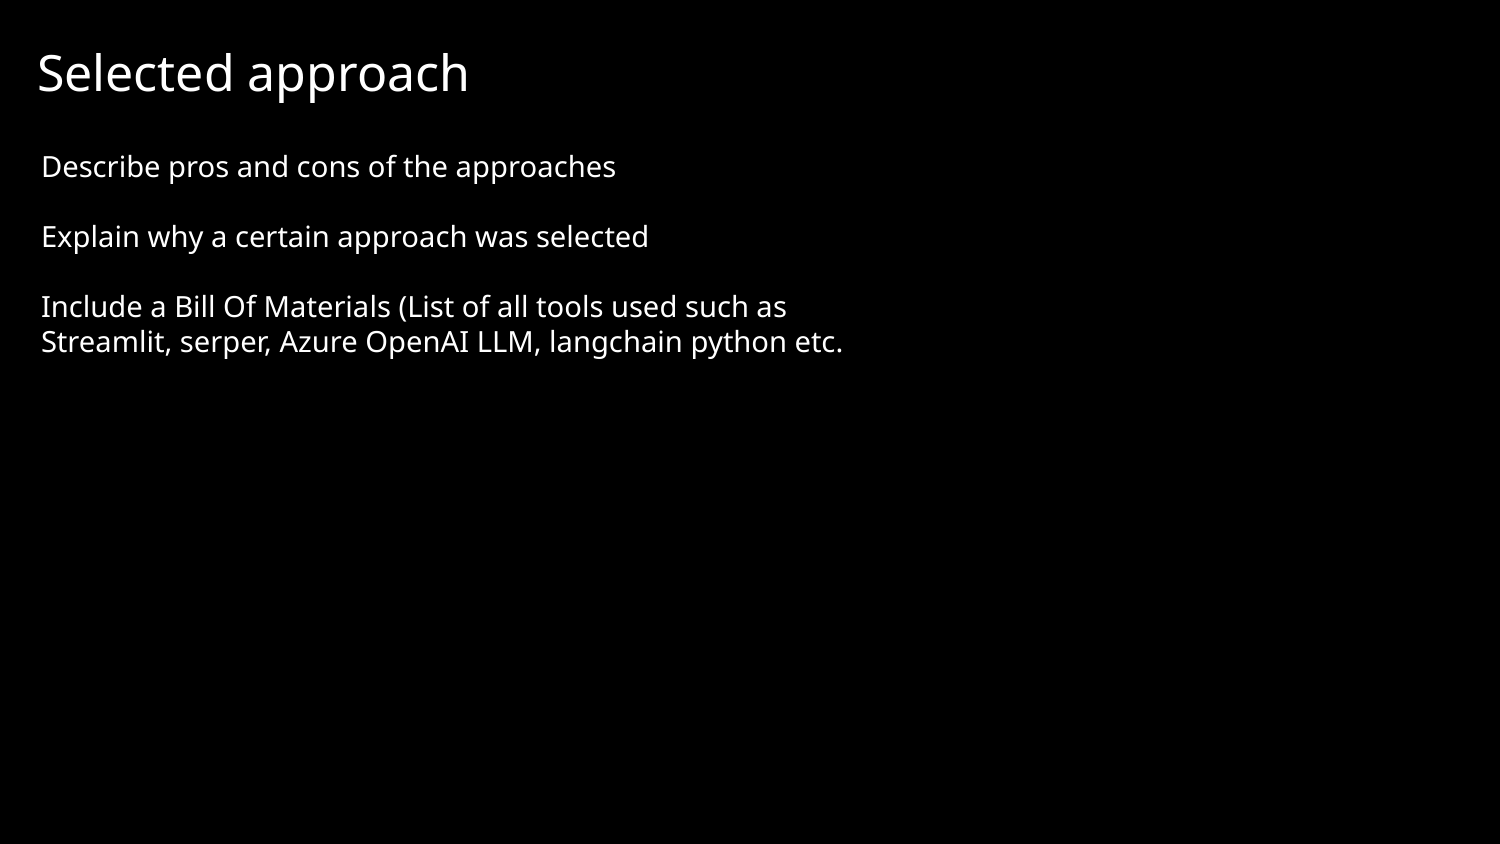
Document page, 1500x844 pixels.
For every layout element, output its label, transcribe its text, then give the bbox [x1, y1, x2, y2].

text_box Describe pros and cons of the approaches Explain why a certain approach was selected Include a Bill Of Materials (List of all tools used such as Streamlit, serper, Azure OpenAI LLM, langchain python etc. [26, 121, 1400, 366]
text_box Selected approach [37, 38, 1426, 105]
